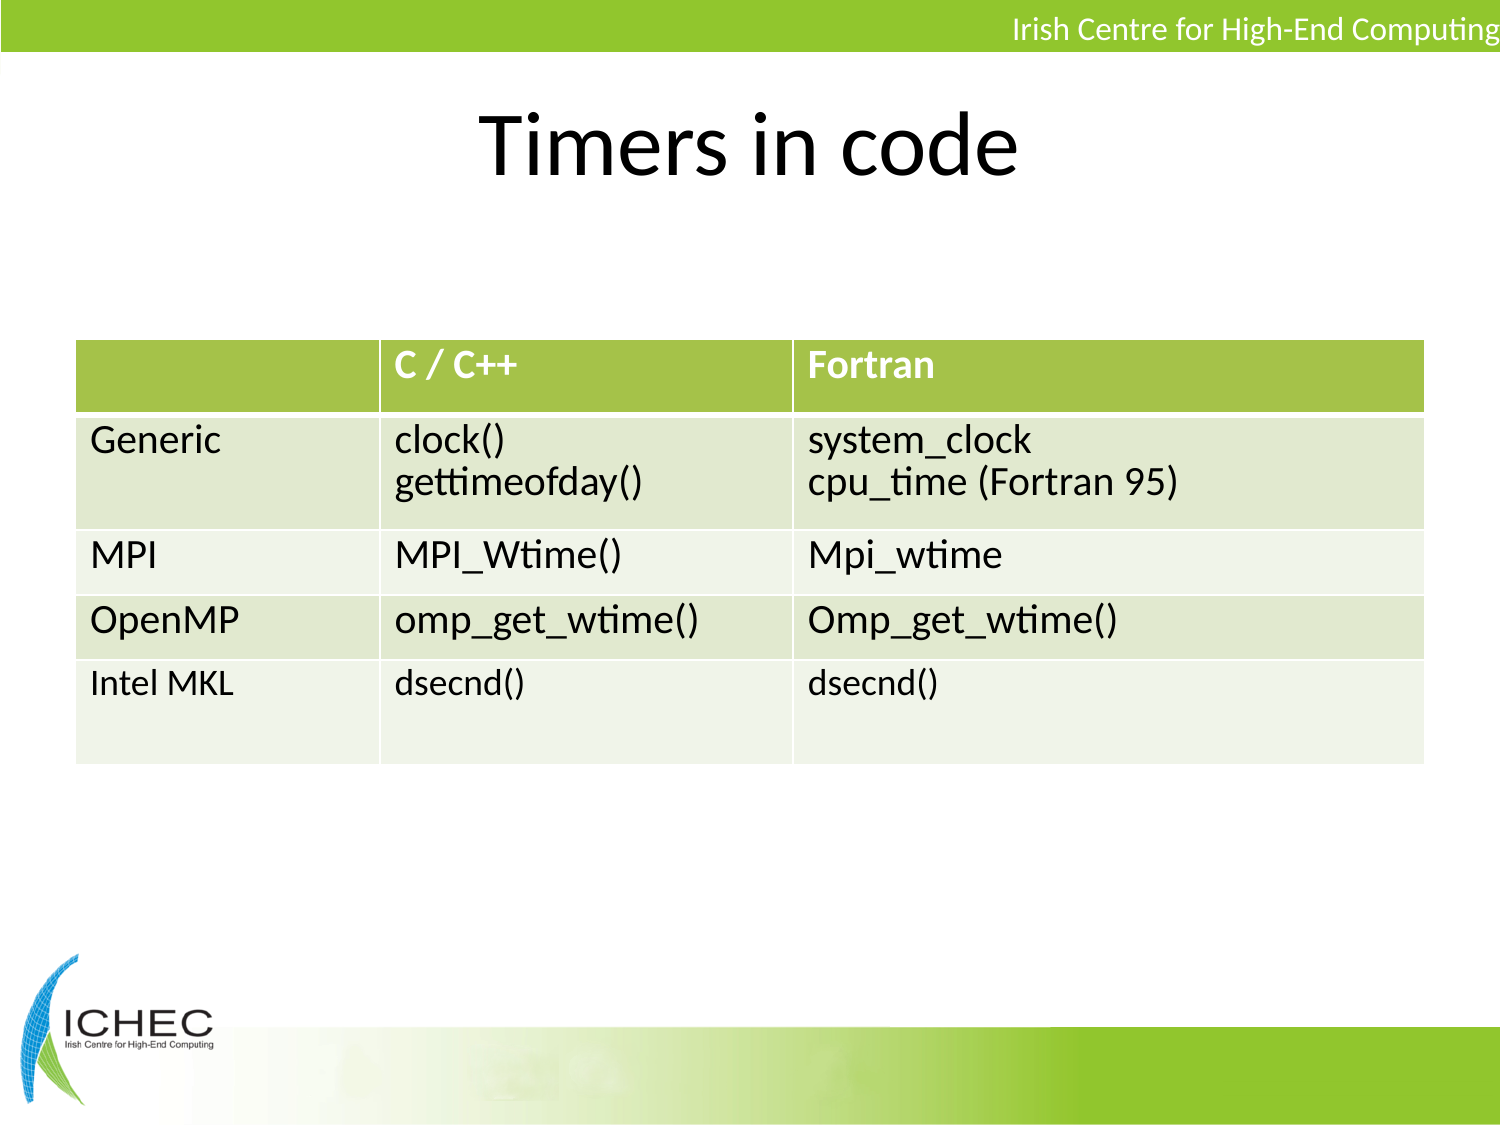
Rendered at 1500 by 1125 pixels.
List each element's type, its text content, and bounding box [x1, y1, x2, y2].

table_cell Intel MKL [76, 661, 379, 764]
table_header [76, 340, 379, 412]
table_cell omp_get_wtime() [381, 596, 792, 659]
table_cell OpenMP [76, 596, 379, 659]
table_cell Mpi_wtime [794, 531, 1424, 594]
picture [0, 0, 1500, 1125]
table_cell MPI_Wtime() [381, 531, 792, 594]
table_header C / C++ [381, 340, 792, 412]
table_cell MPI [76, 531, 379, 594]
table_cell dsecnd() [381, 661, 792, 764]
table_cell Omp_get_wtime() [794, 596, 1424, 659]
table_cell system_clock cpu_time (Fortran 95) [794, 418, 1424, 529]
table_cell Generic [76, 418, 379, 529]
title Timers in code [75, 45, 1425, 233]
table_cell dsecnd() [794, 661, 1424, 764]
table_header Fortran [794, 340, 1424, 412]
table_cell clock() gettimeofday() [381, 418, 792, 529]
